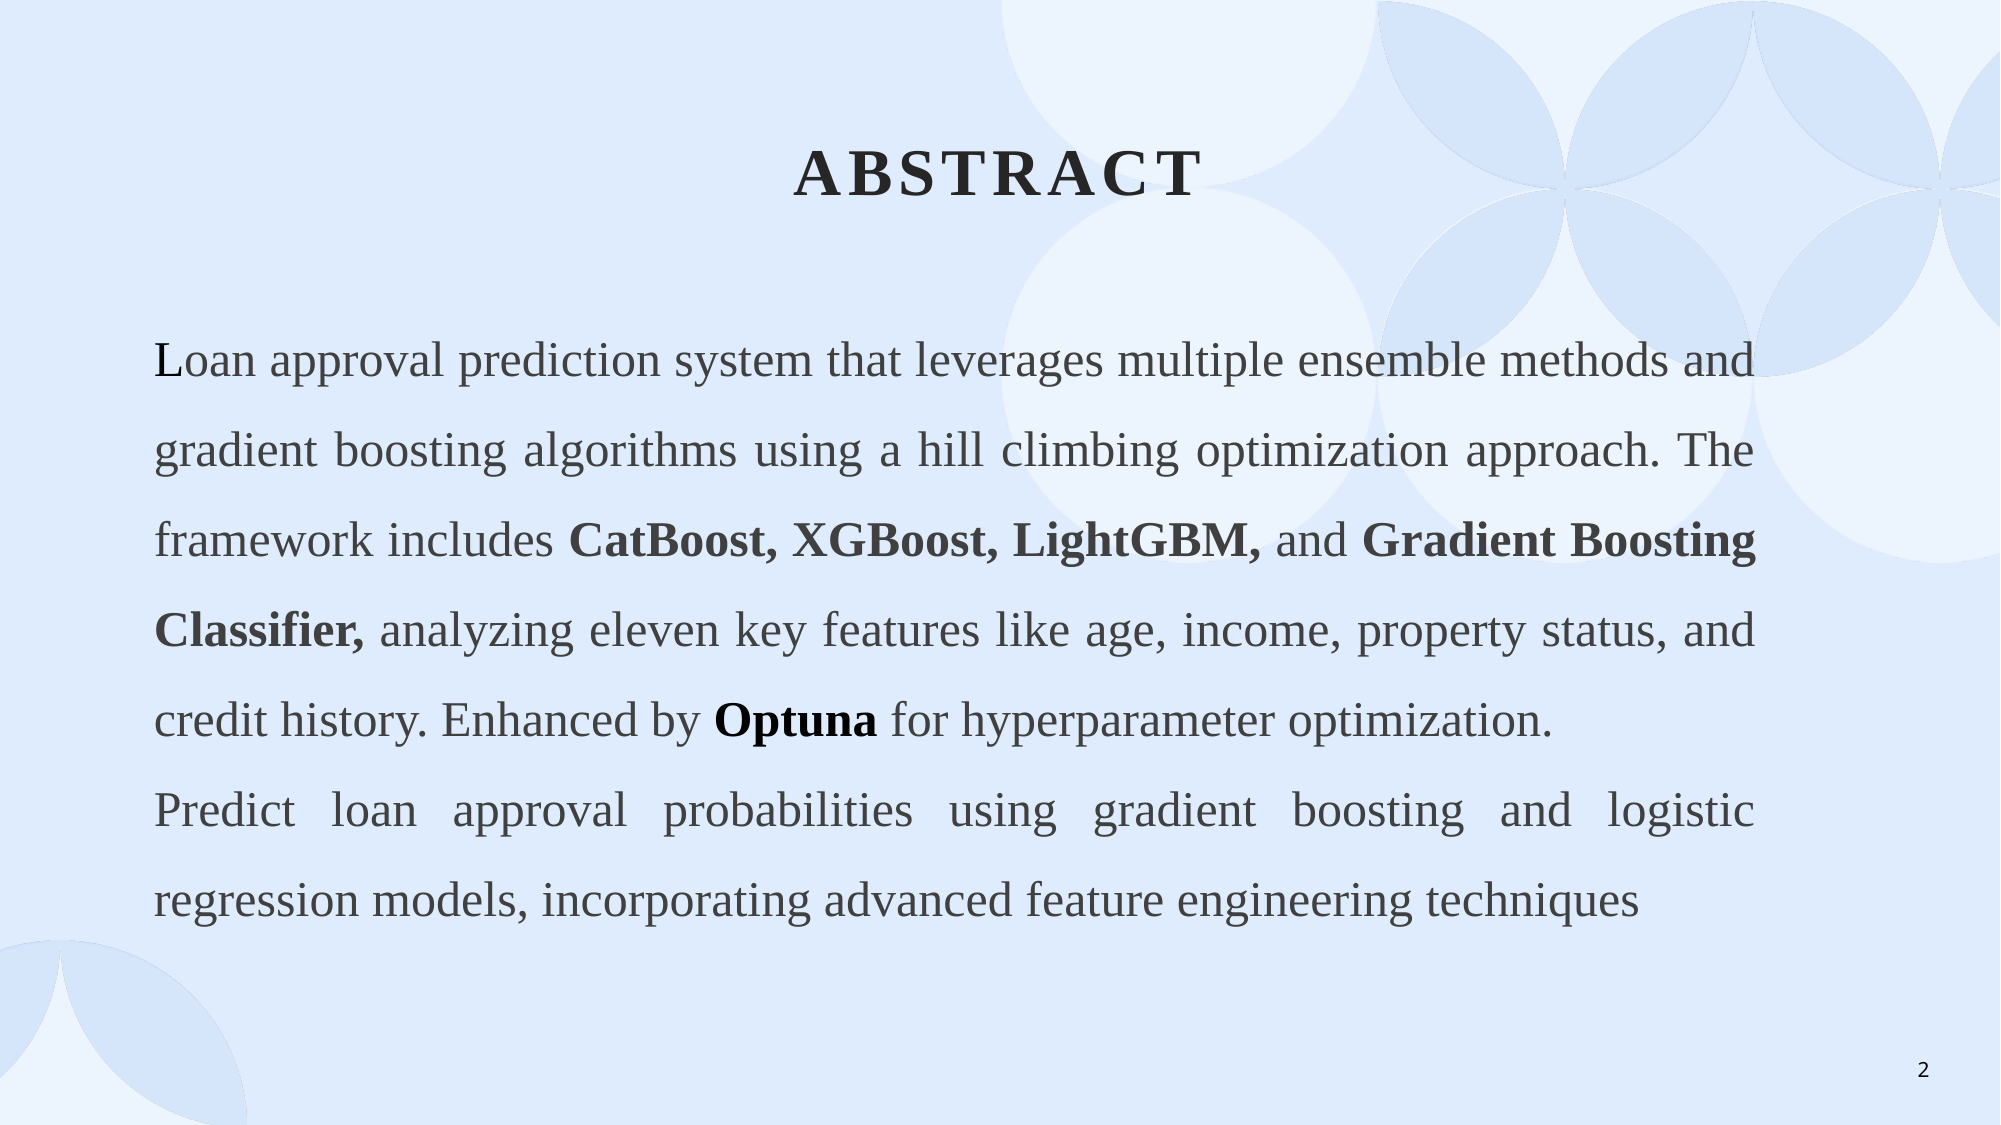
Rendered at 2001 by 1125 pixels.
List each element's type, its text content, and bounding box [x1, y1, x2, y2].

picture [999, 0, 2000, 563]
text_box Loan approval prediction system that leverages multiple ensemble methods and gradient boosting algorithms using a hill climbing optimization approach. The framework includes CatBoost, XGBoost, LightGBM, and Gradient Boosting Classifier, analyzing eleven key features like age, income, property status, and credit history. Enhanced by Optuna for hyperparameter optimization. Predict loan approval probabilities using gradient boosting and logistic regression models, incorporating advanced feature engineering techniques [138, 289, 1772, 934]
slide_number 2 [1791, 1047, 1930, 1095]
picture [0, 940, 247, 1125]
title ABSTRACT [138, 138, 1857, 230]
